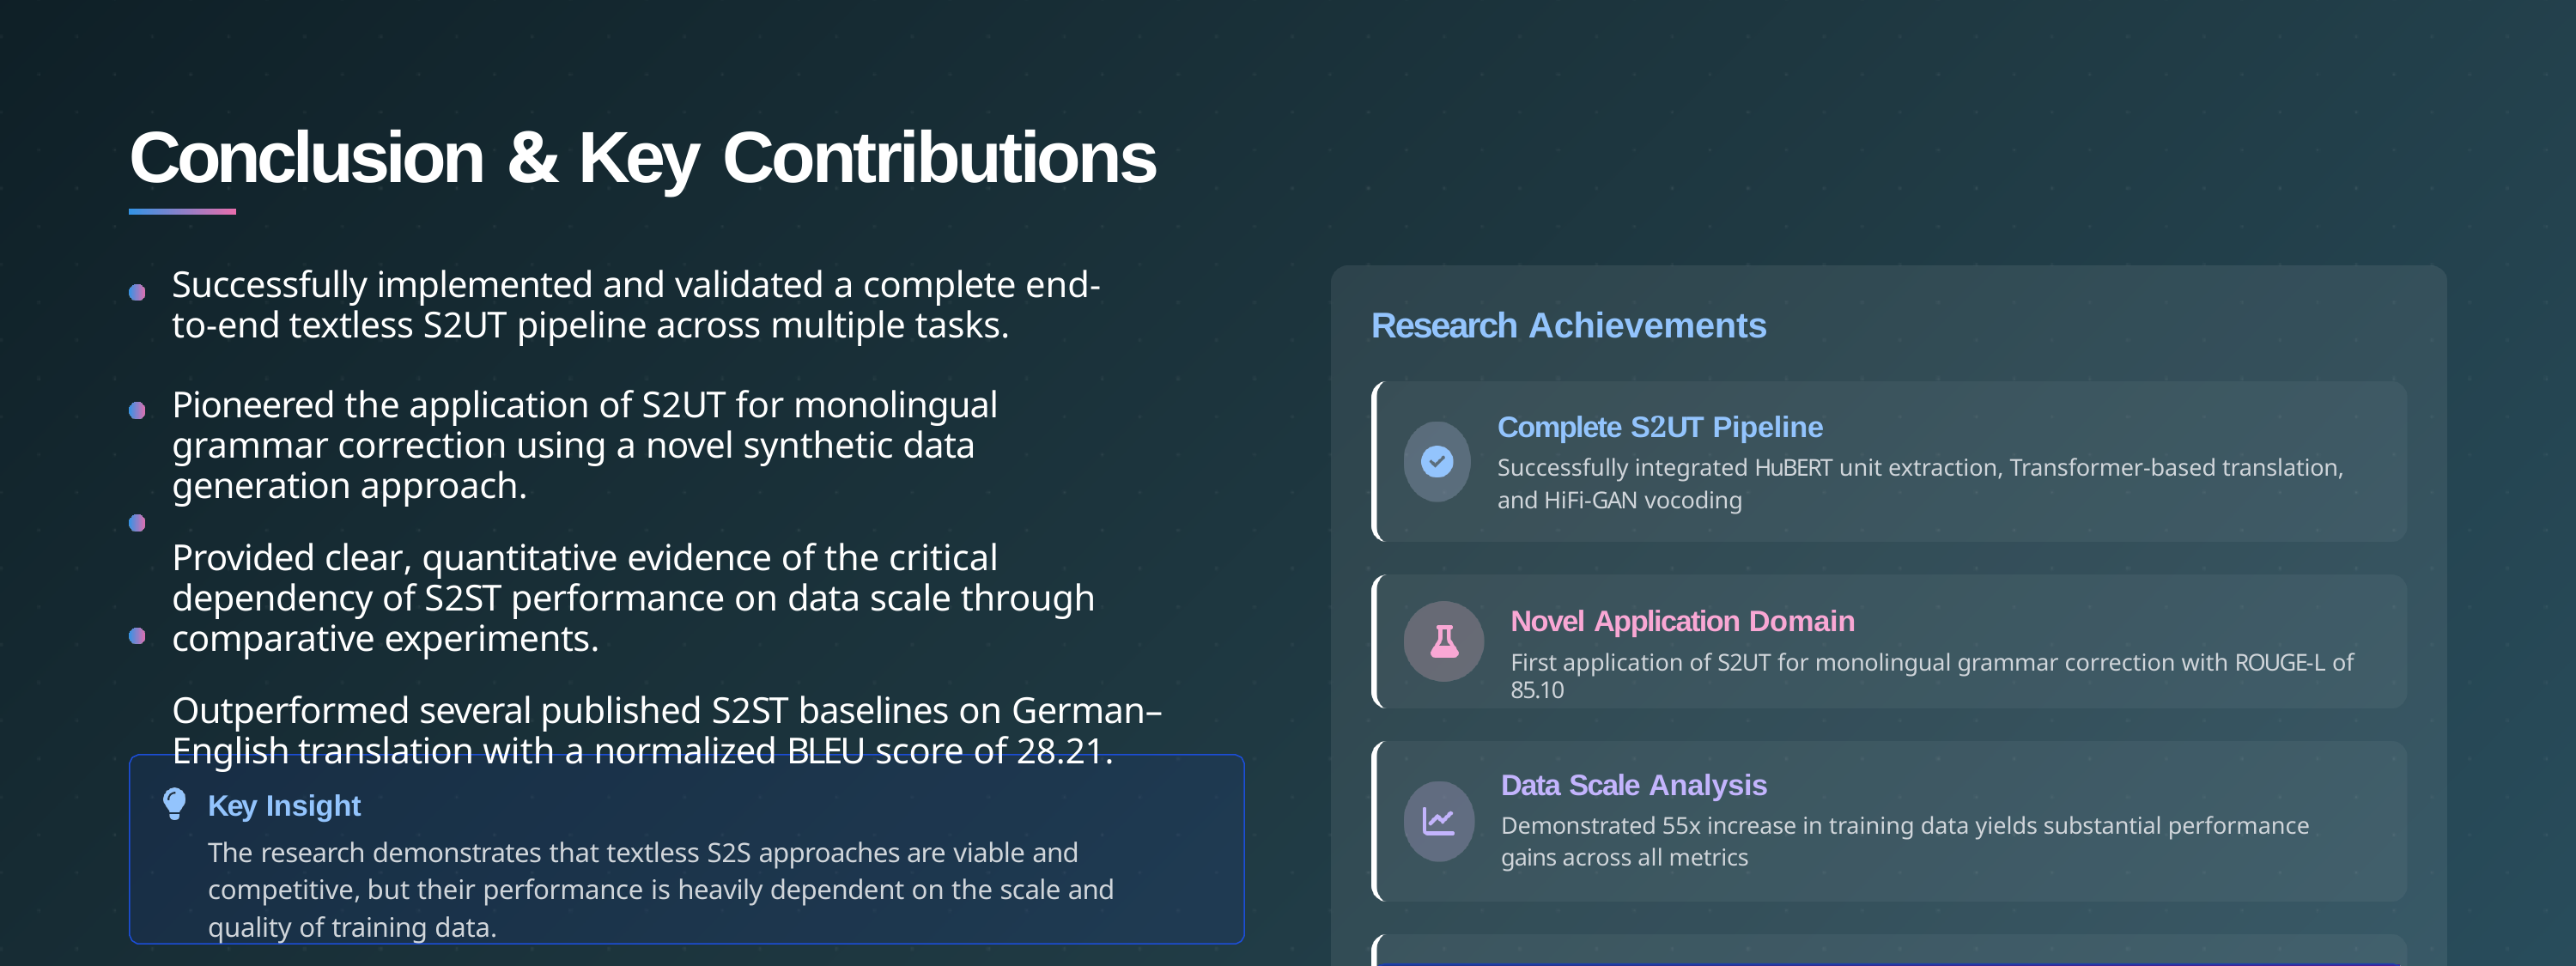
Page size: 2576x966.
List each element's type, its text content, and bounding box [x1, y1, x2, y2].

picture [0, 0, 2576, 966]
text_box Successfully implemented and validated a complete end-to-end textless S2UT pipeline across multiple tasks. Pioneered the application of S2UT for monolingual grammar correction using a novel synthetic data generation approach. Provided clear, quantitative evidence of the critical dependency of S2ST performance on data scale through comparative experiments. Outperformed several published S2ST baselines on German–English translation with a normalized BLEU score of 28.21. [169, 258, 1212, 752]
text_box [128, 753, 1246, 945]
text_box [1373, 963, 2405, 966]
title Conclusion & Key Contributions [126, 107, 1473, 271]
